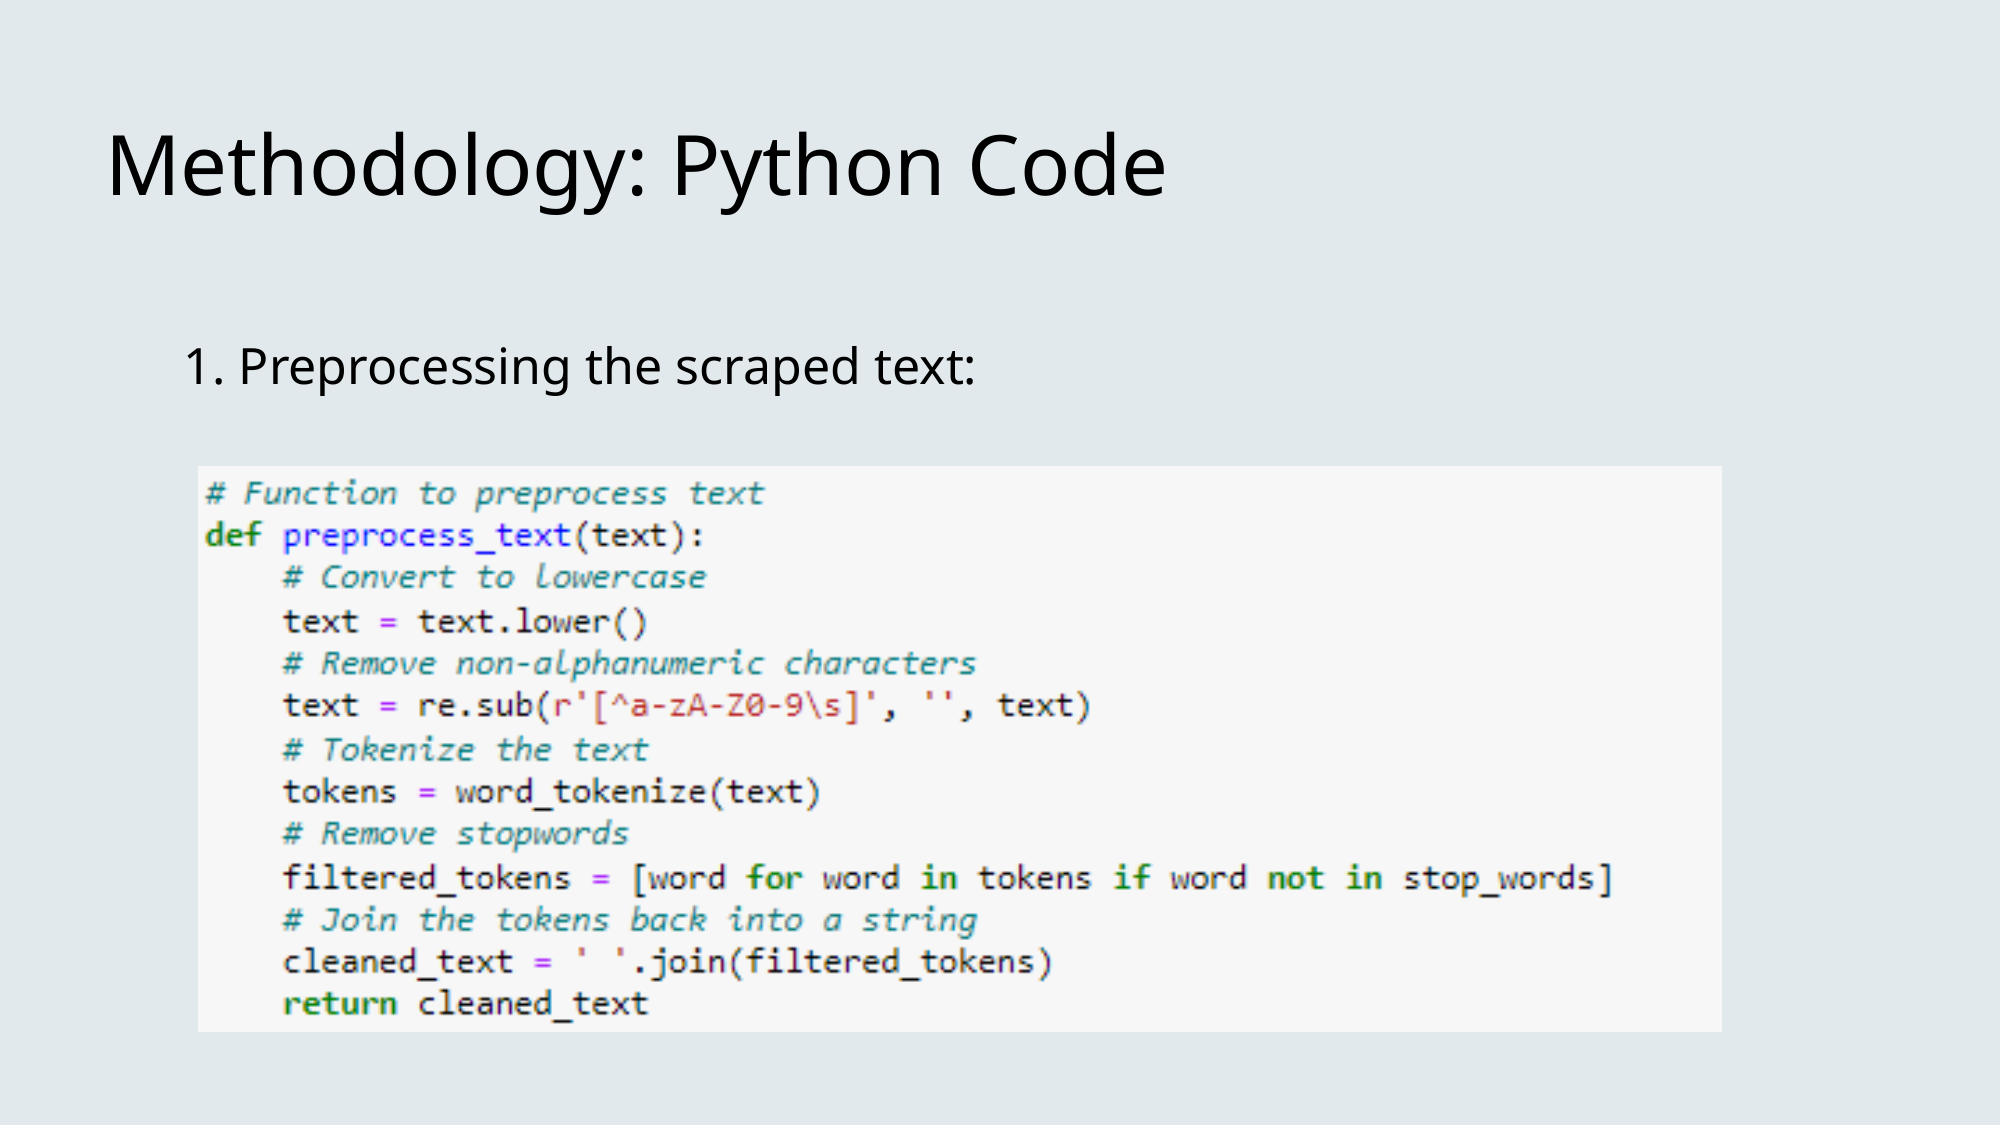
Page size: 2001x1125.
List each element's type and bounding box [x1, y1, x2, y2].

picture [197, 466, 1722, 1033]
text_box [0, 0, 2000, 1125]
